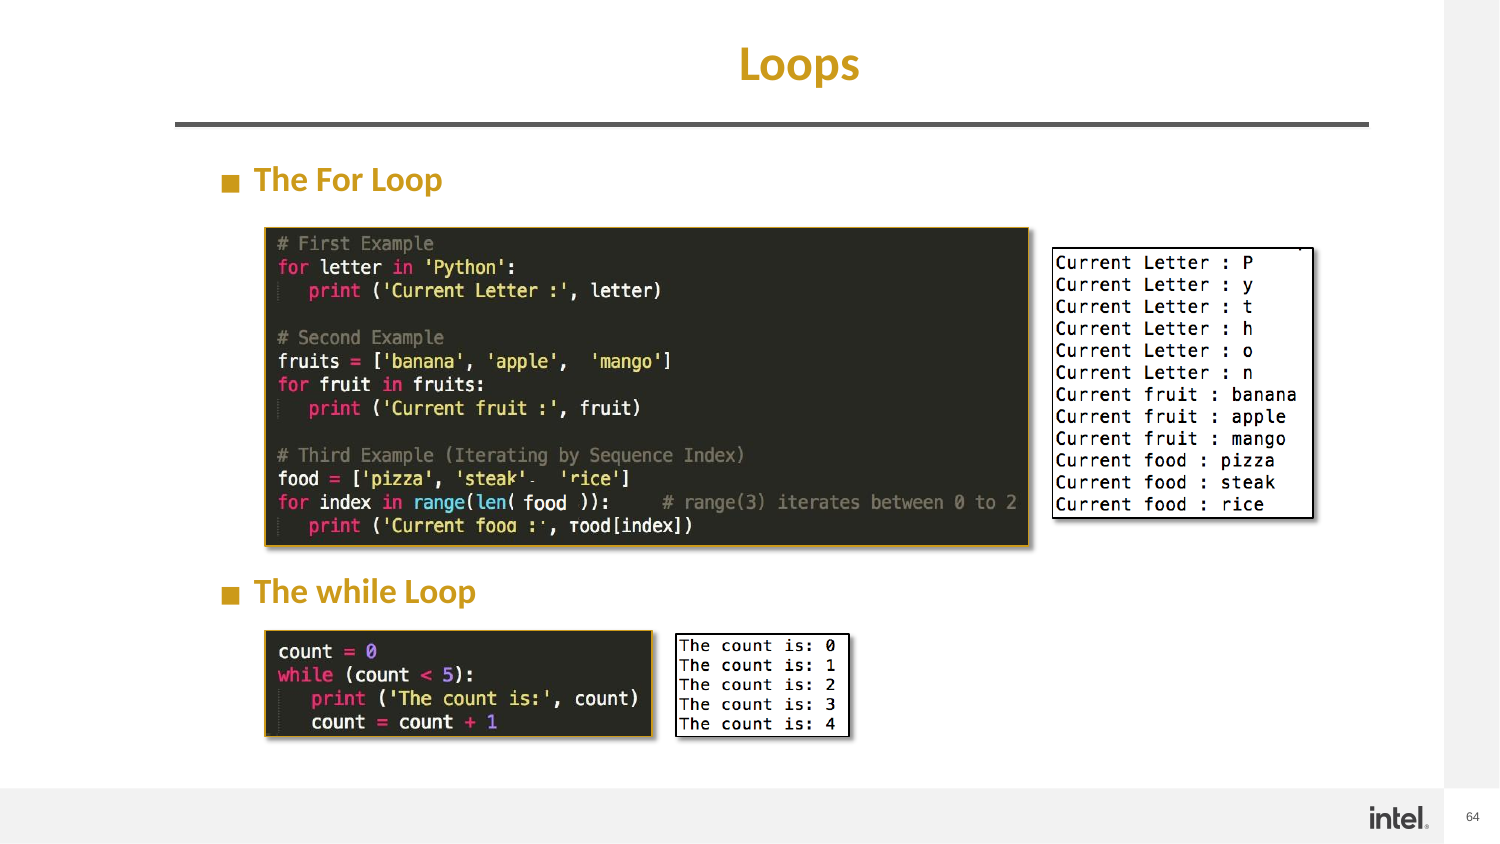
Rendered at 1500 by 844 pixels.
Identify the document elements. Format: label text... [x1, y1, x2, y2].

title Loops [737, 28, 947, 123]
picture [1370, 806, 1429, 829]
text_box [171, 124, 1373, 748]
